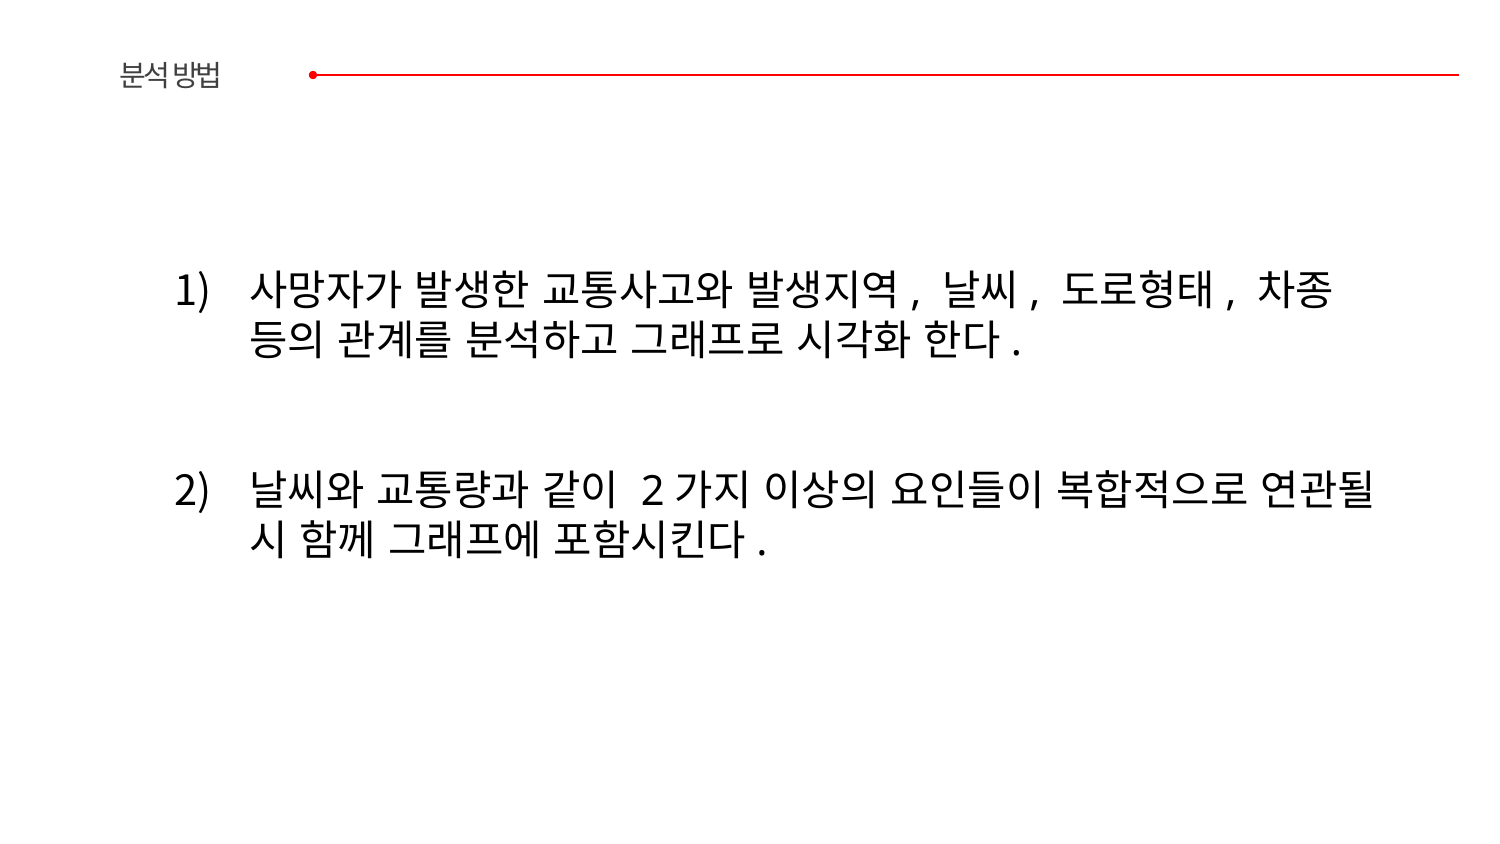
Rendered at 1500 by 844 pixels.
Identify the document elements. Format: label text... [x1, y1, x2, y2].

text_box 분석 방법 [17, 49, 325, 100]
text_box 사망자가 발생한 교통사고와 발생지역, 날씨, 도로형태, 차종 등의 관계를 분석하고 그래프로 시각화 한다. 날씨와 교통량과 같이 2가지 이상의 요인들이 복합적으로 연관될 시 함께 그래프에 포함시킨다. [159, 256, 1412, 622]
